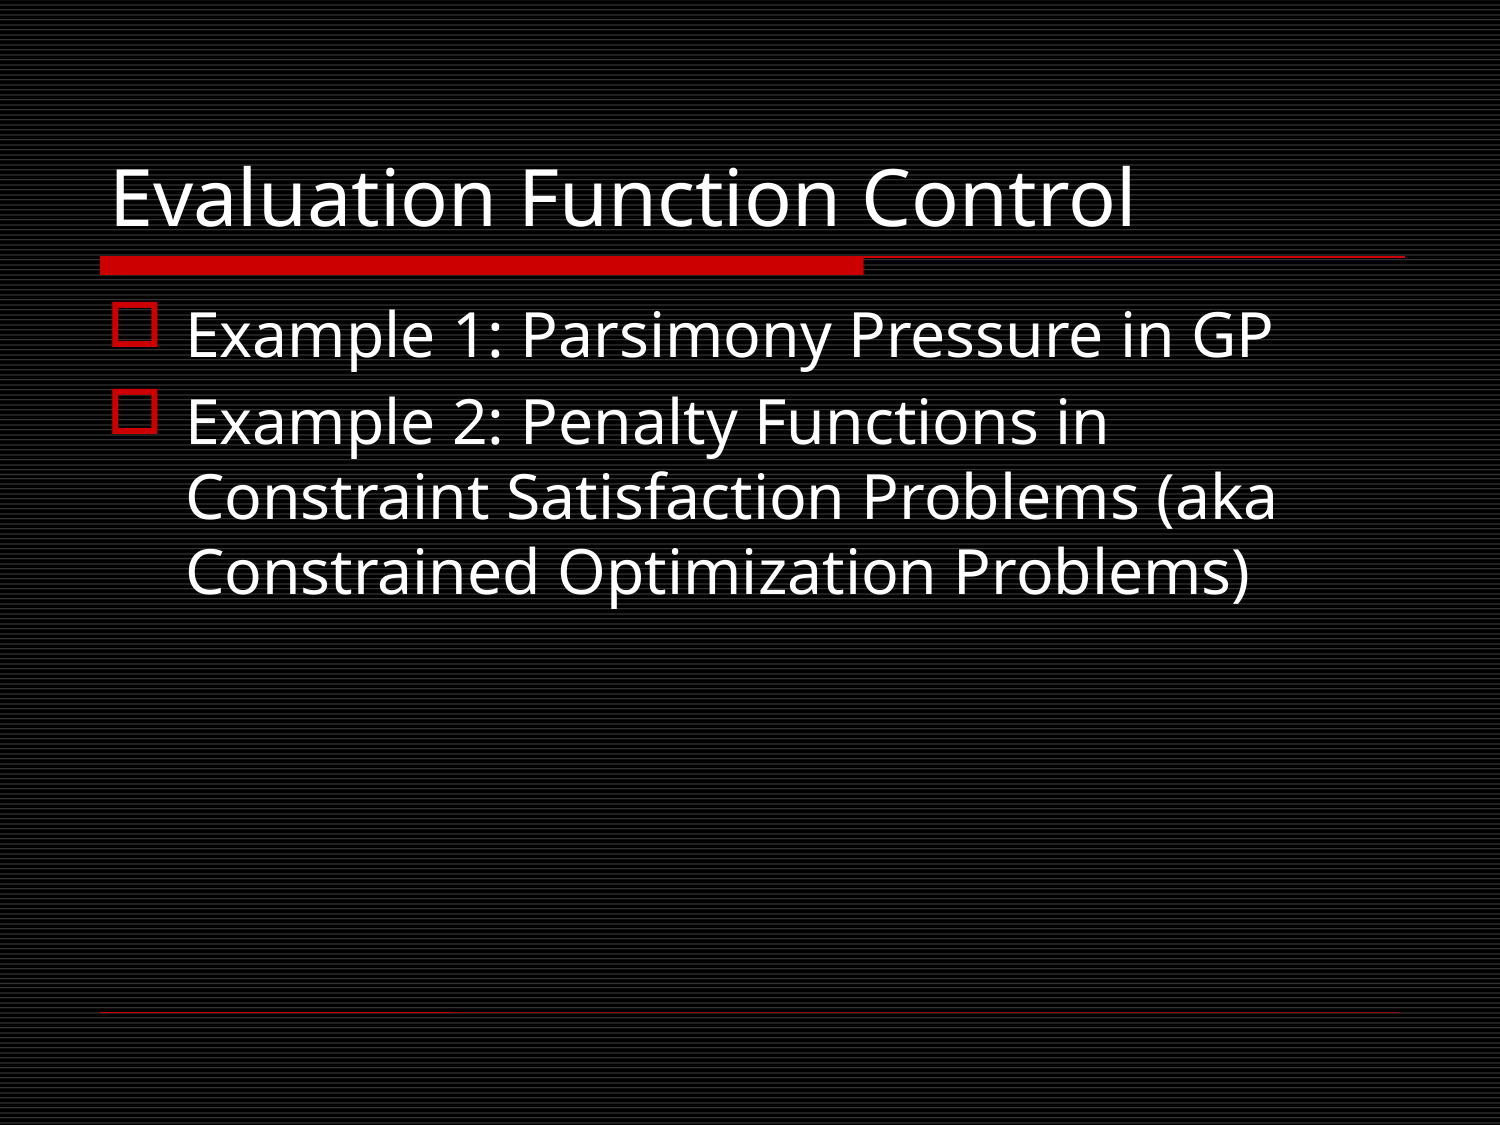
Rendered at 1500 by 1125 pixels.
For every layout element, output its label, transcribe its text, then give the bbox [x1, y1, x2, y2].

title Evaluation Function Control [94, 50, 1407, 250]
list Example 1: Parsimony Pressure in GP Example 2: Penalty Functions in Constraint Satisfaction Problems (aka Constrained Optimization Problems) [92, 287, 1406, 988]
picture [0, 0, 1500, 1125]
